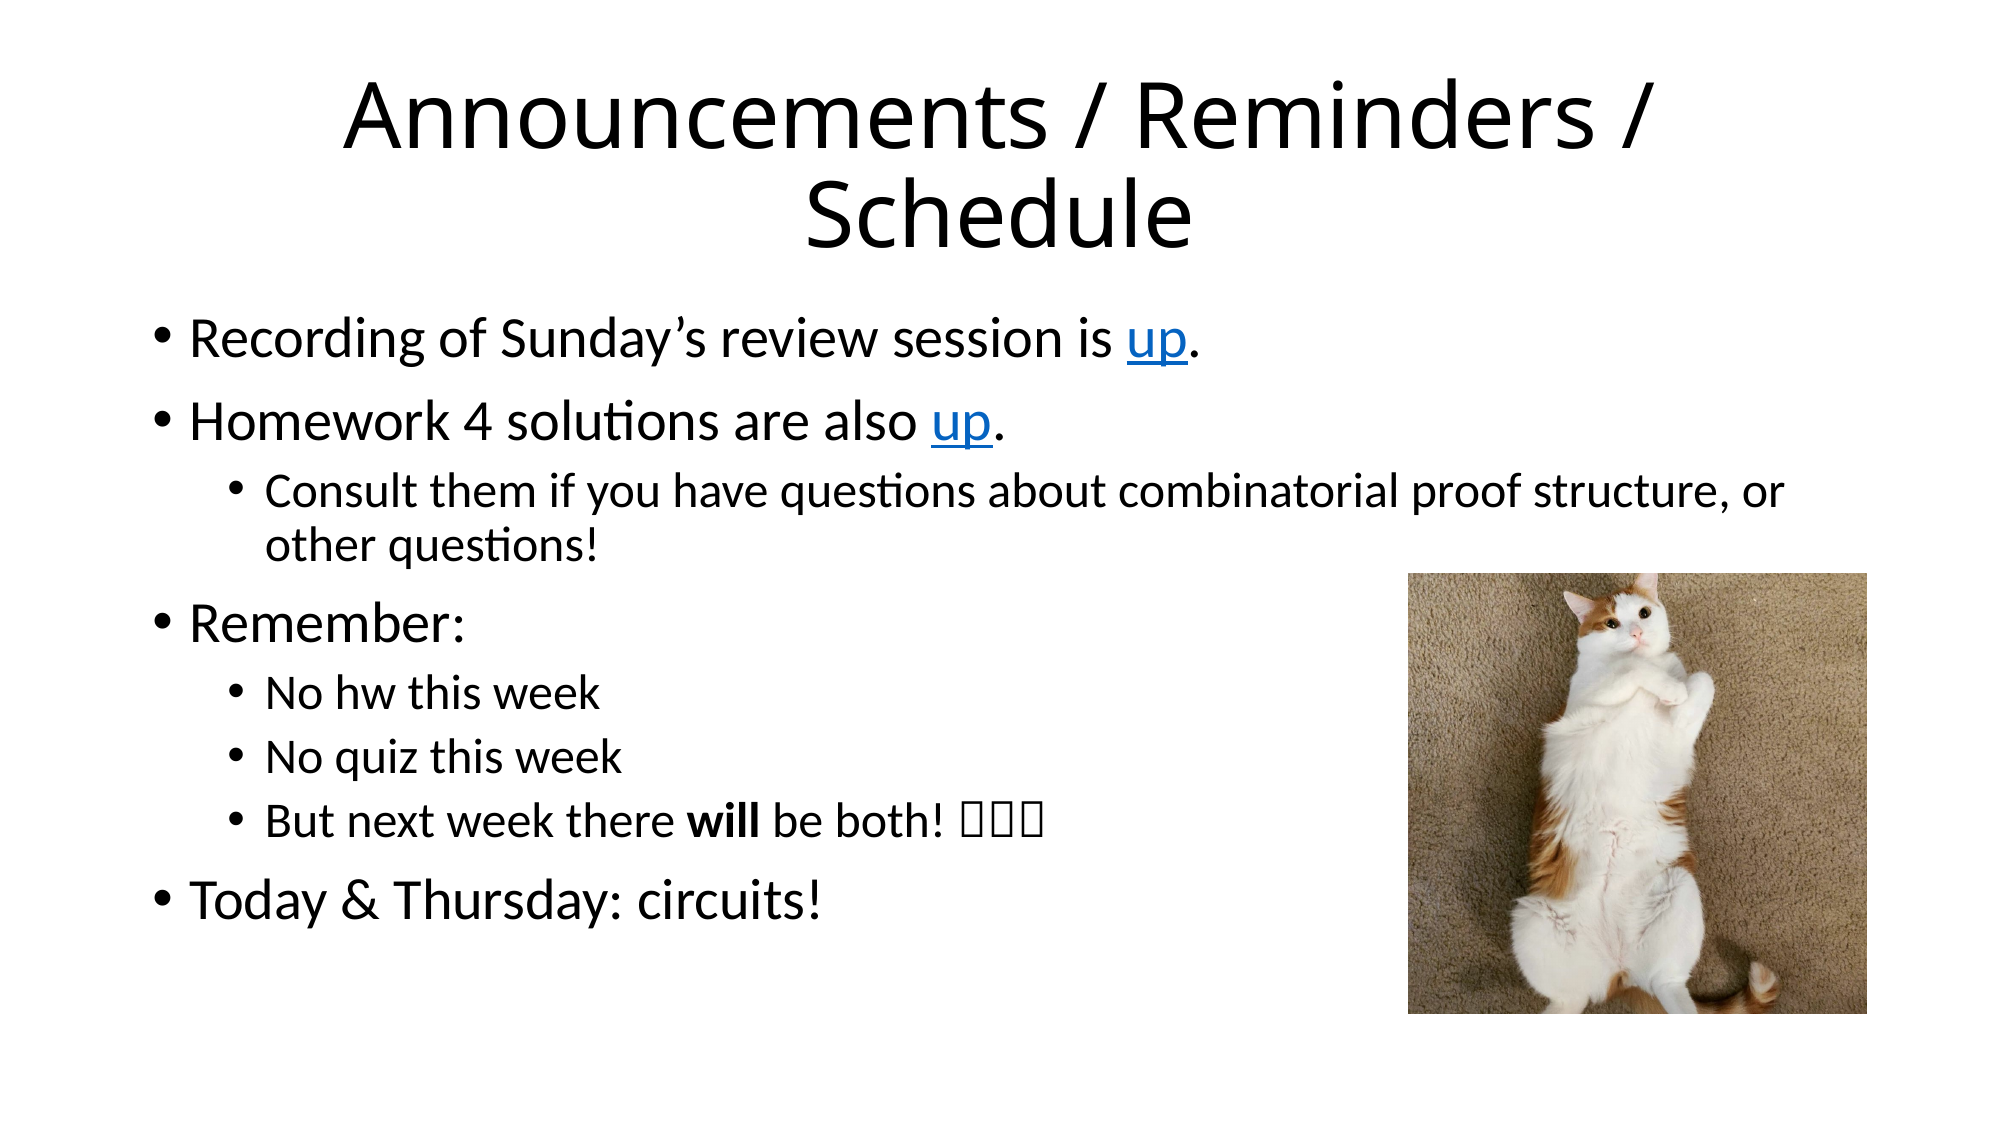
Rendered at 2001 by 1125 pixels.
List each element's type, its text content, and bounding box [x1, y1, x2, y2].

title Announcements / Reminders / Schedule [137, 59, 1863, 278]
picture [1408, 573, 1867, 1014]
list Recording of Sunday’s review session is up. Homework 4 solutions are also up. Consult them if you have questions about combinatorial proof structure, or other questions! Remember: No hw this week No quiz this week But next week there will be both!  Today & Thursday: circuits! [137, 299, 1863, 1014]
